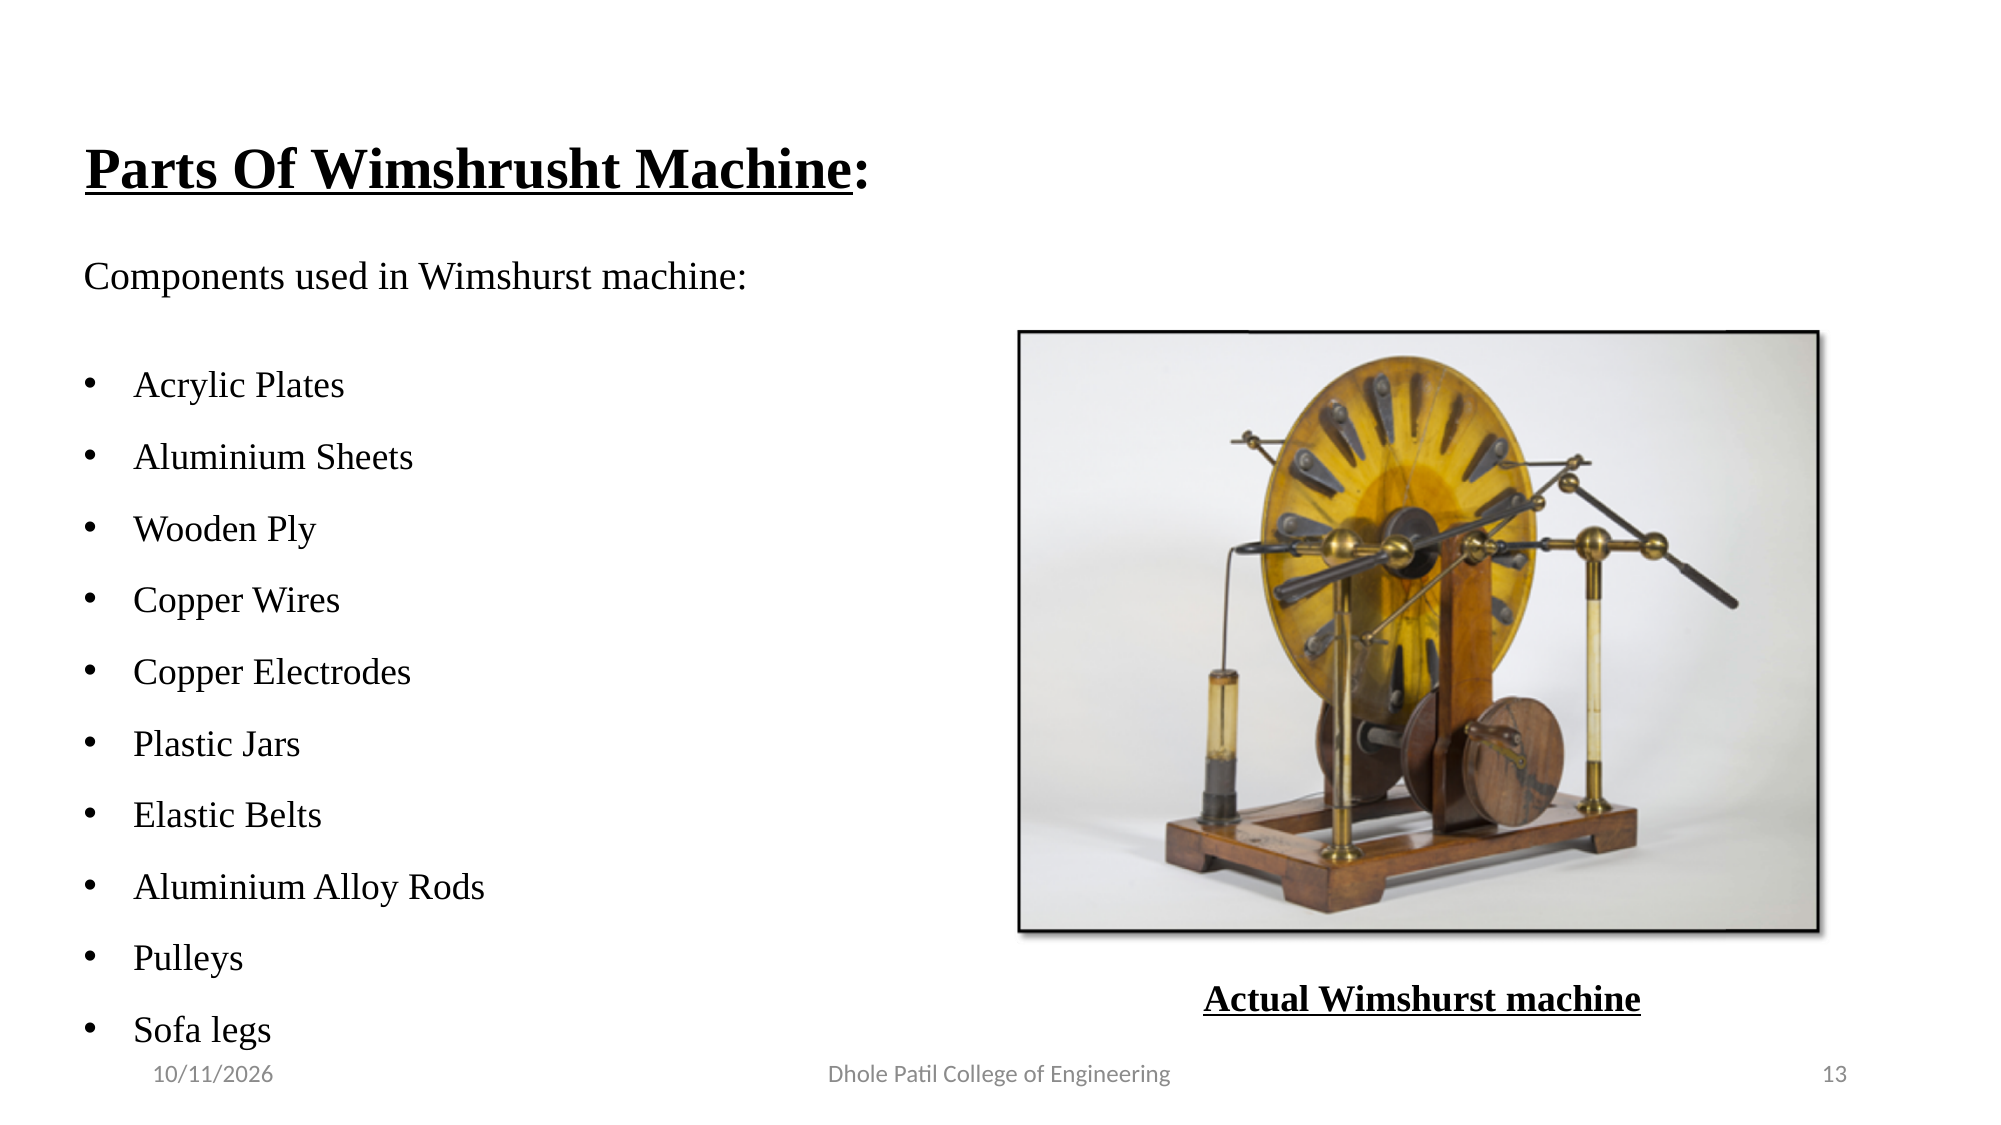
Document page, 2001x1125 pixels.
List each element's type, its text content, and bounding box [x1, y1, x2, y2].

footer Dhole Patil College of Engineering [662, 1042, 1338, 1103]
slide_number 13 [1412, 1042, 1863, 1103]
title Parts Of Wimshrusht Machine: [53, 57, 1818, 276]
text_box Actual Wimshurst machine [1188, 966, 1657, 1027]
list Components used in Wimshurst machine: Acrylic Plates Aluminium Sheets Wooden Ply Copper Wires Copper Electrodes Plastic Jars Elastic Belts Aluminium Alloy Rods Pulleys Sofa legs [68, 233, 992, 1059]
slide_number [137, 1042, 588, 1103]
picture [1014, 329, 1831, 945]
